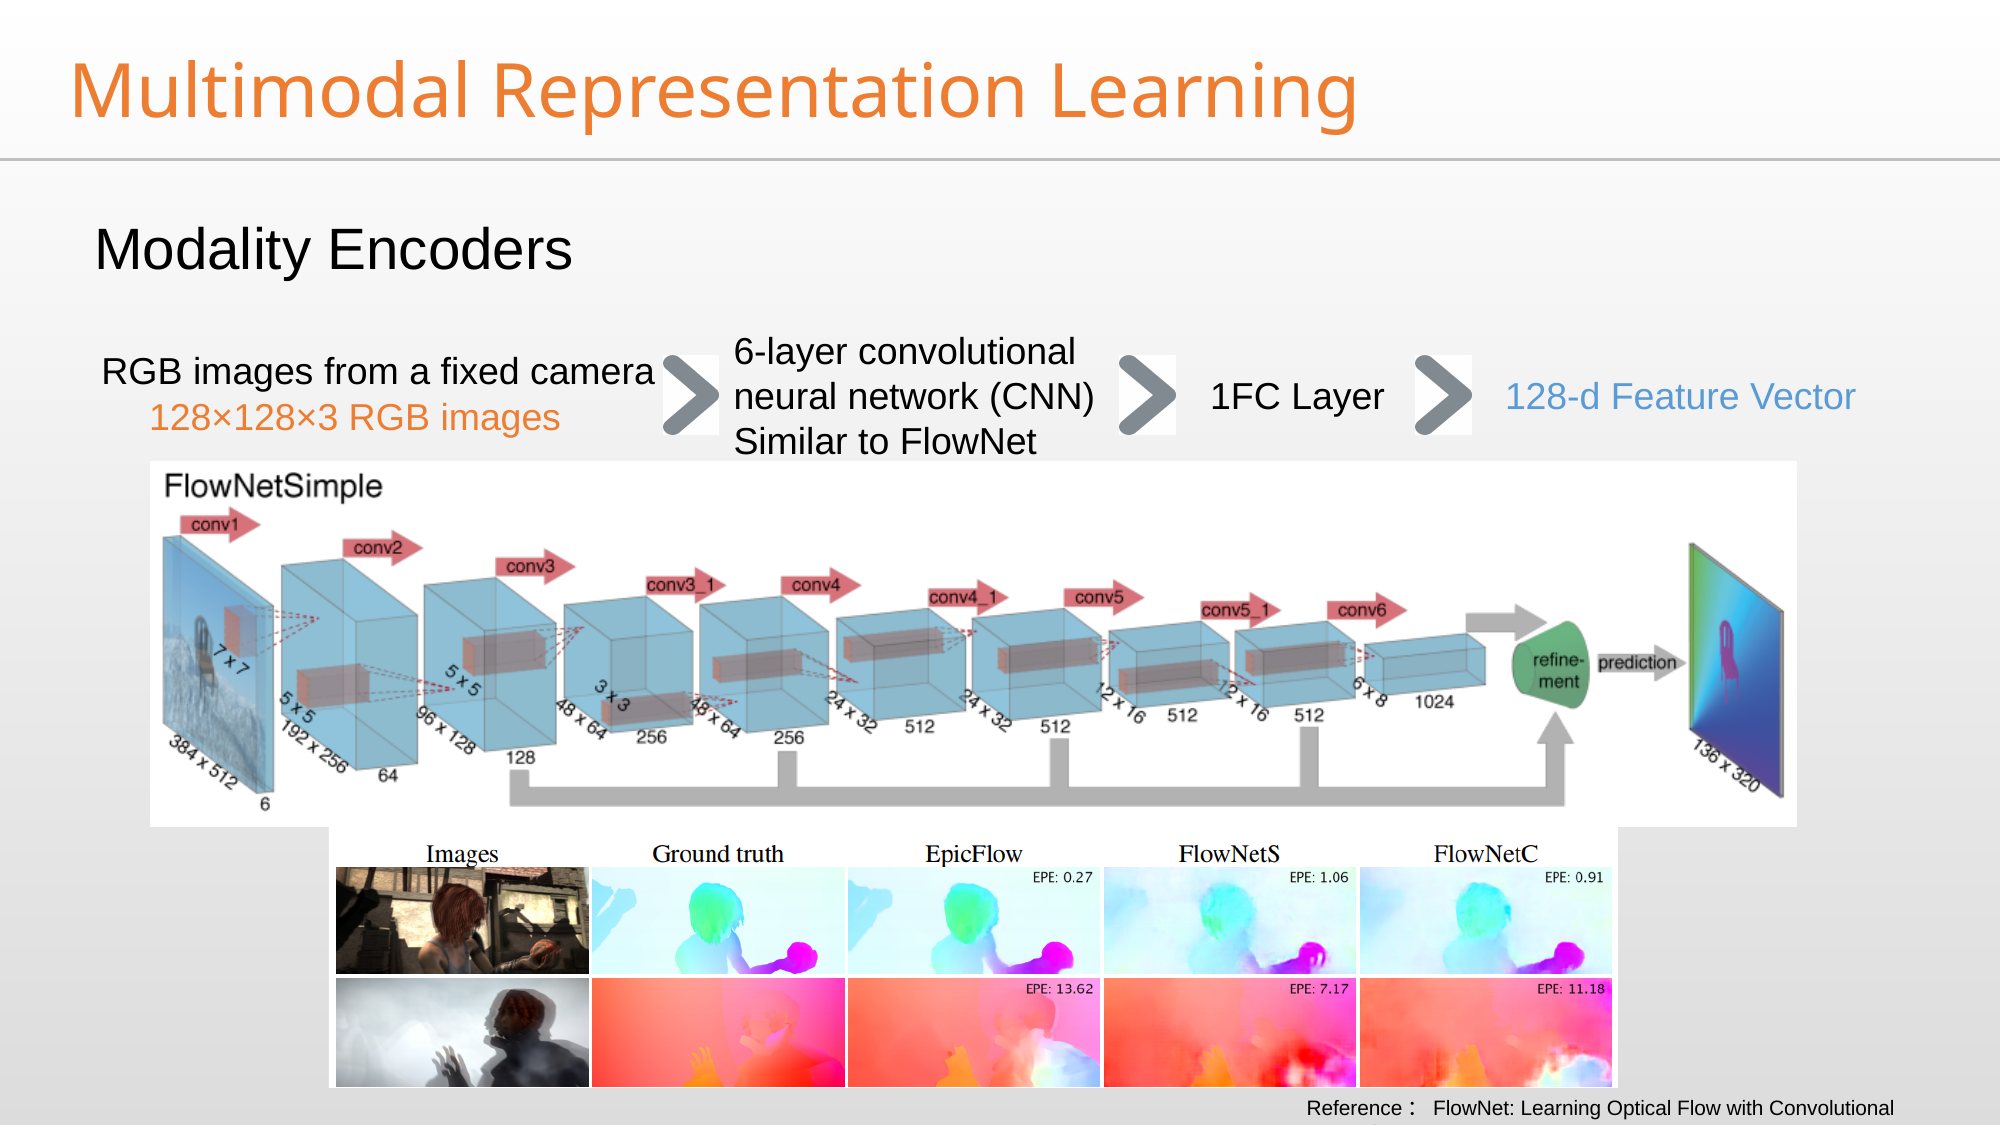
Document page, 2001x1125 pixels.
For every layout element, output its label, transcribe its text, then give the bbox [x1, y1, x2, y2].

picture [150, 461, 1797, 1088]
text_box Modality Encoders [79, 203, 2000, 289]
text_box 128-d Feature Vector [1490, 364, 1988, 425]
text_box RGB images from a fixed camera [86, 339, 718, 400]
text_box 1FC Layer [1195, 364, 1415, 425]
text_box 128×128×3 RGB images [134, 385, 632, 446]
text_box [1119, 355, 1176, 436]
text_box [1415, 355, 1472, 435]
text_box 6-layer convolutional neural network (CNN) Similar to FlowNet [718, 319, 1136, 461]
text_box Reference：FlowNet: Learning Optical Flow with Convolutional Networks [1291, 1087, 2000, 1125]
text_box Multimodal Representation Learning [53, 34, 1377, 140]
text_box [663, 355, 719, 436]
